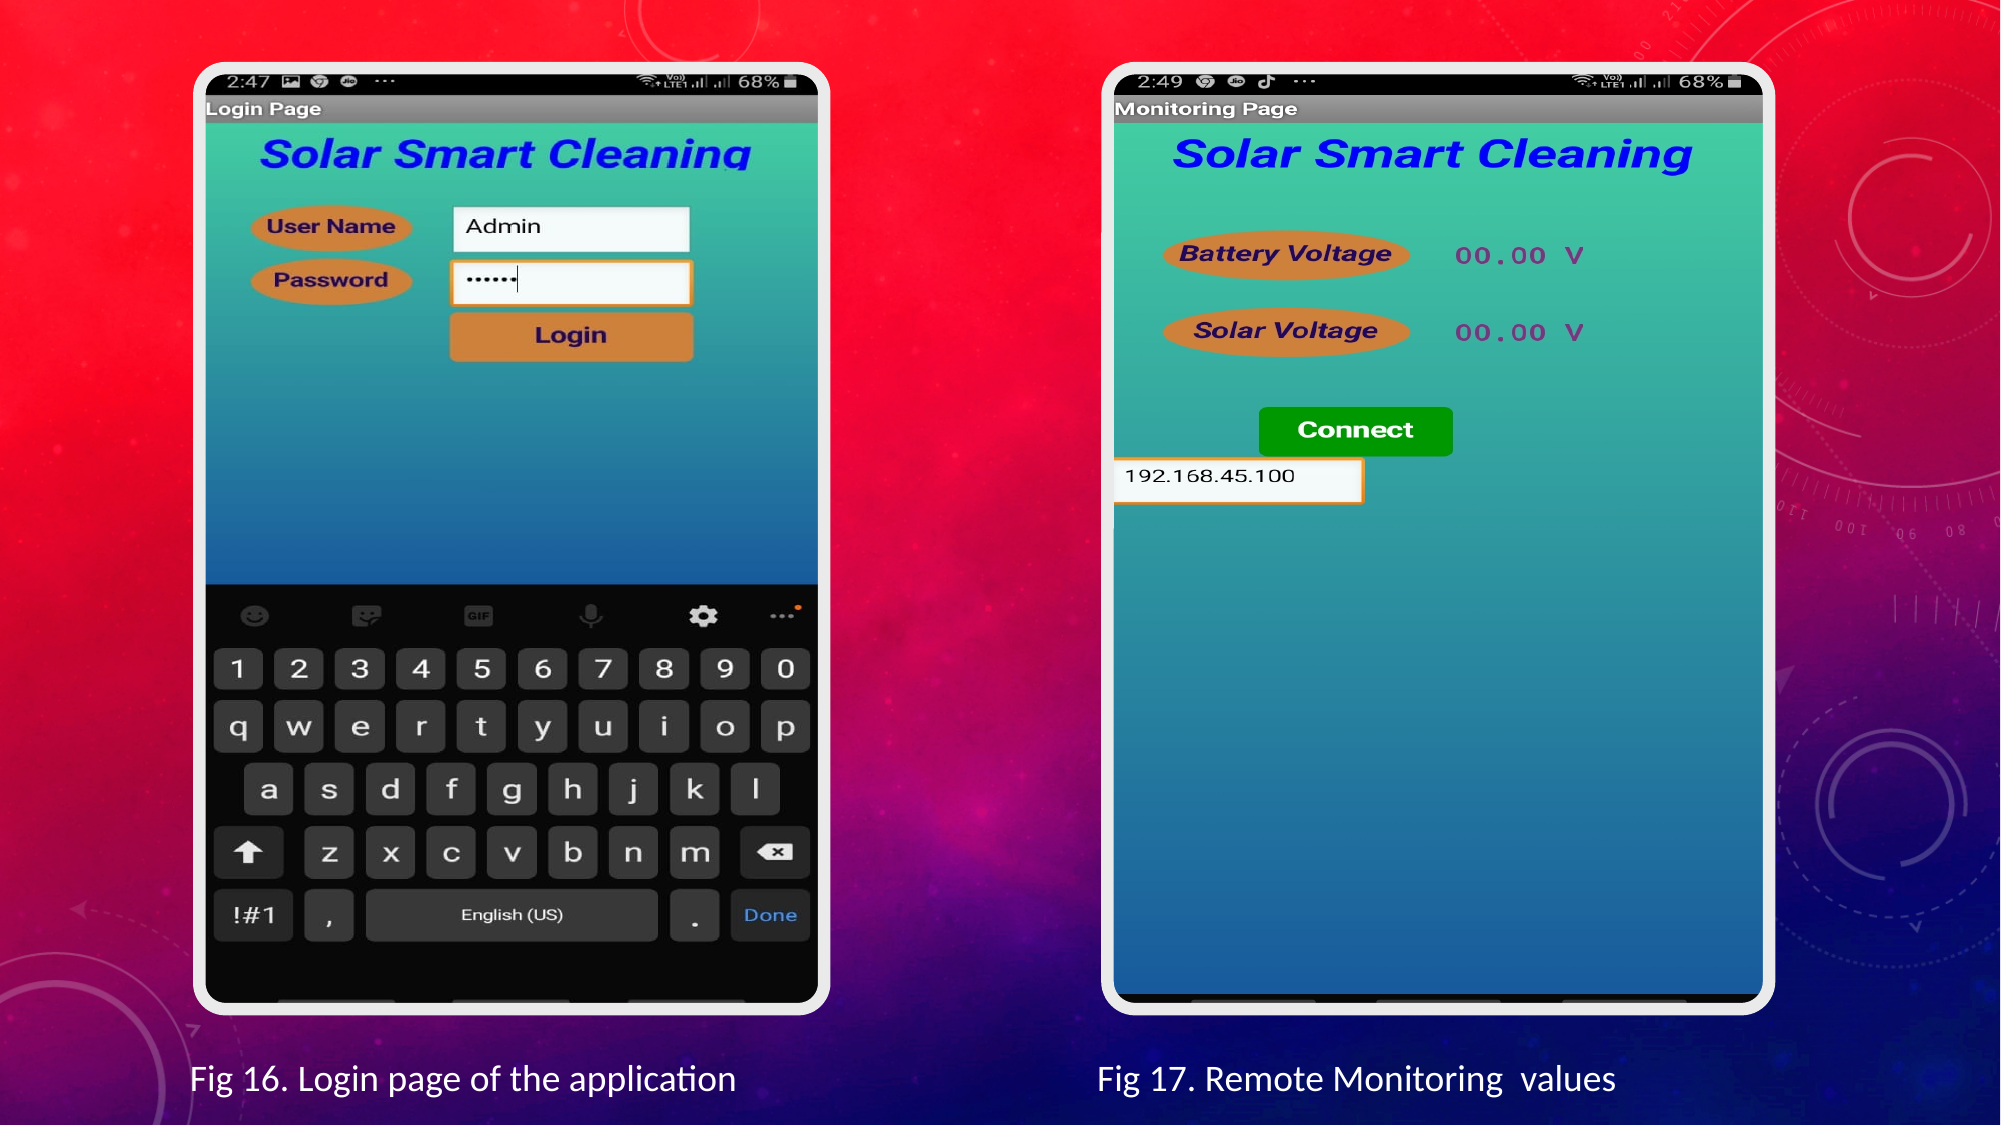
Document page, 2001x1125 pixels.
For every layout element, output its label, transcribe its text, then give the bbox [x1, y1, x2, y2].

picture [0, 0, 2001, 1125]
text_box Fig 17. Remote Monitoring values [1082, 1046, 1684, 1106]
text_box Fig 16. Login page of the application [175, 1046, 766, 1106]
